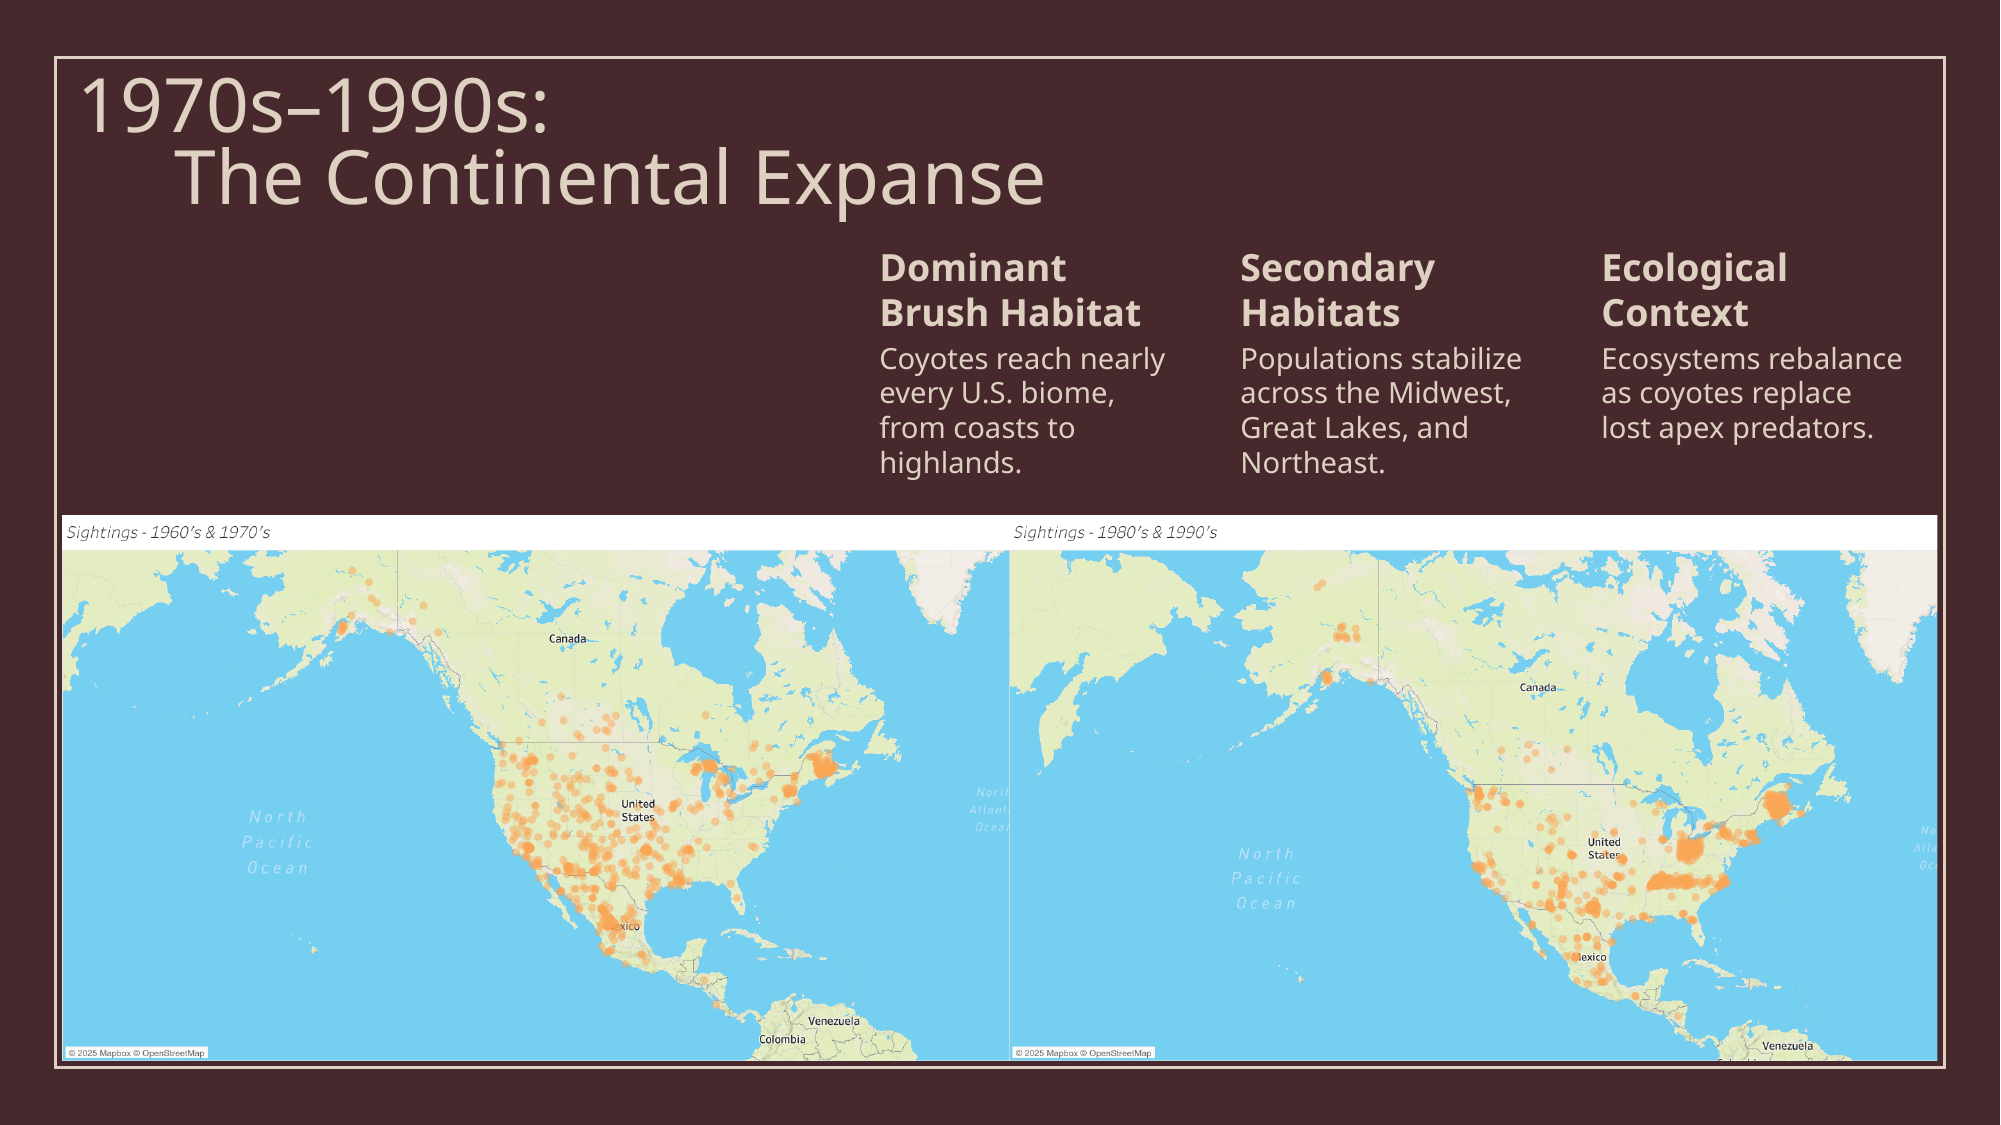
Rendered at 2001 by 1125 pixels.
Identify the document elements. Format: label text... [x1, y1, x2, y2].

picture [62, 515, 1938, 1061]
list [856, 239, 1908, 515]
title 1970s–1990s: The Continental Expanse [62, 67, 1192, 338]
